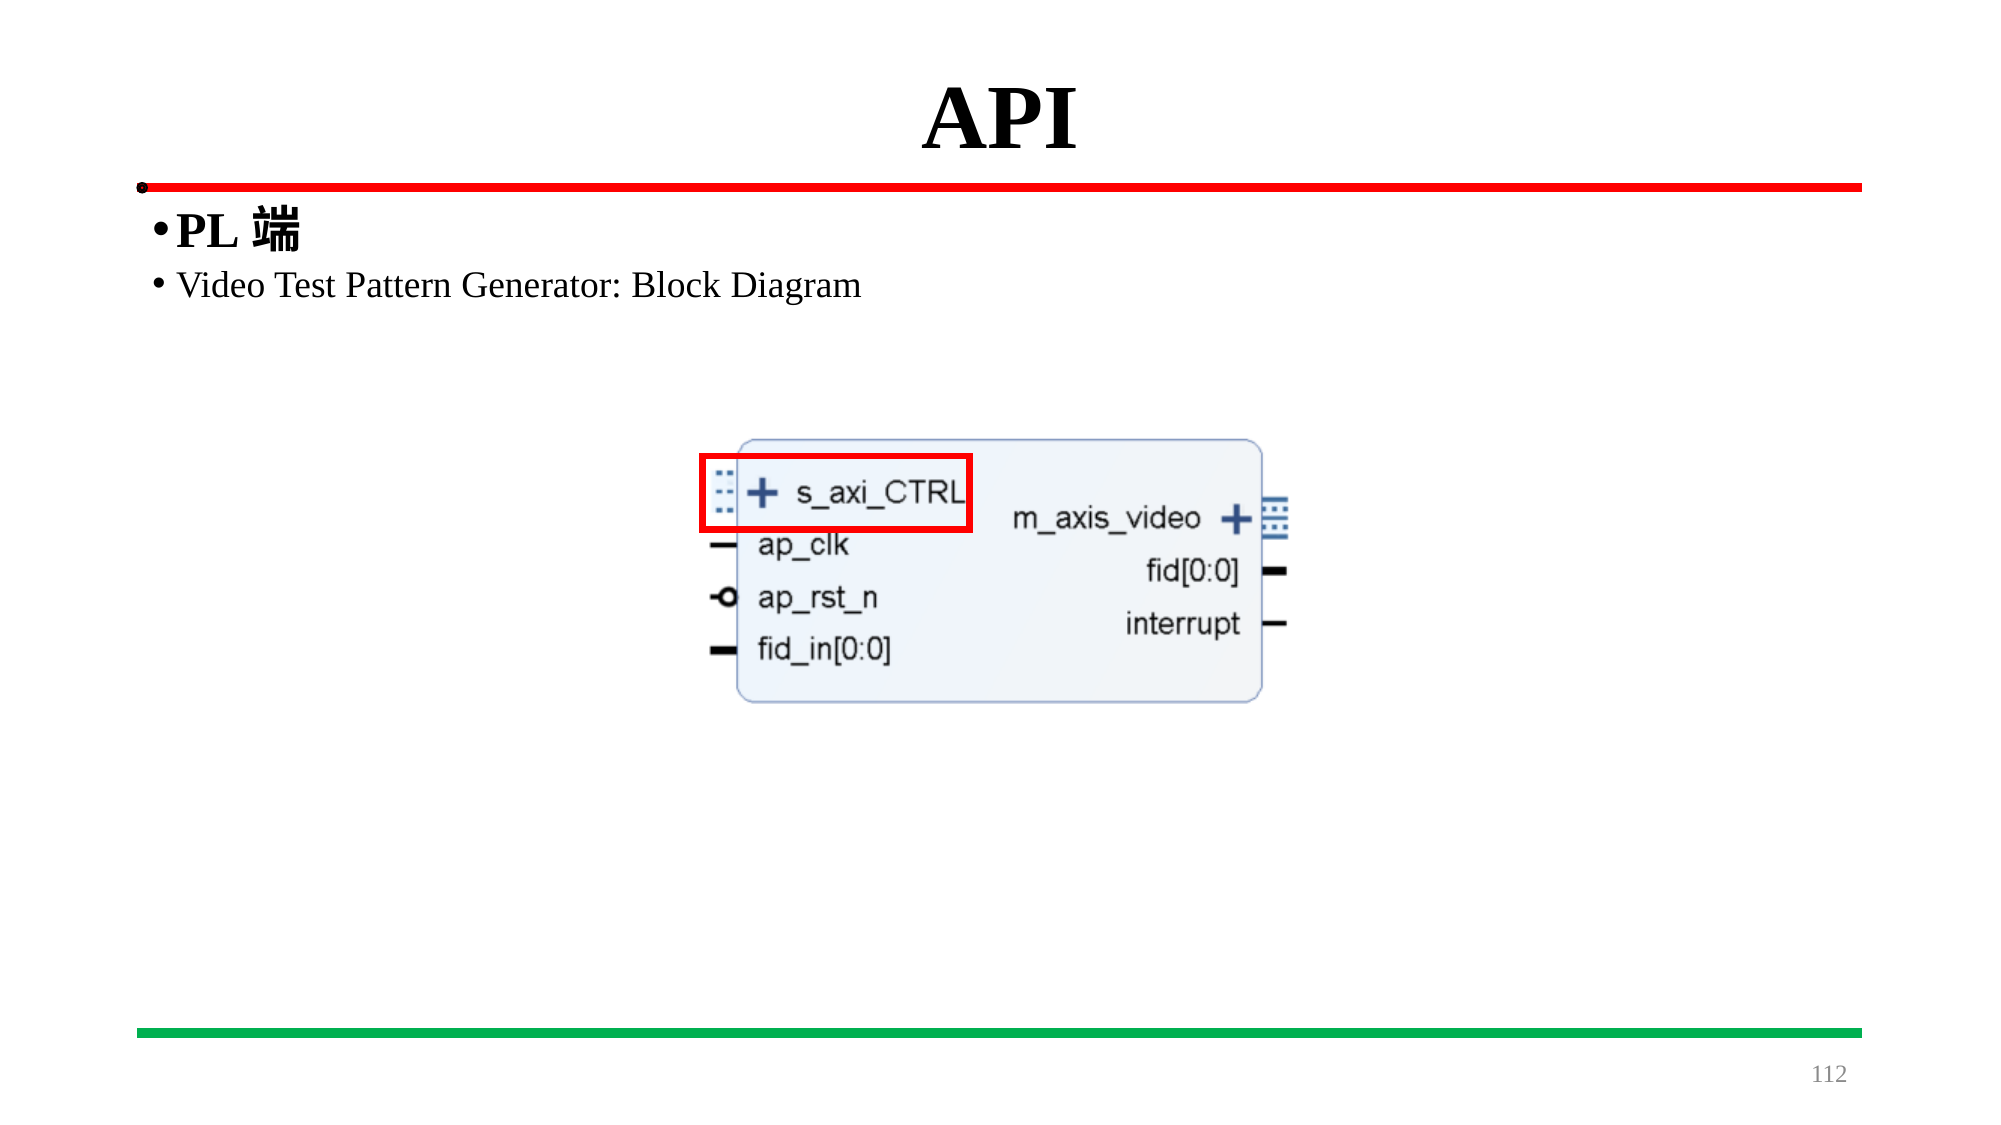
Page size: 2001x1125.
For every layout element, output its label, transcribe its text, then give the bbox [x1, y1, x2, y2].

text_box [136, 182, 148, 194]
picture [702, 406, 1296, 719]
list PL端 Video Test Pattern Generator: Block Diagram [137, 197, 1863, 1024]
slide_number 112 [1412, 1042, 1863, 1103]
title API [137, 59, 1863, 178]
